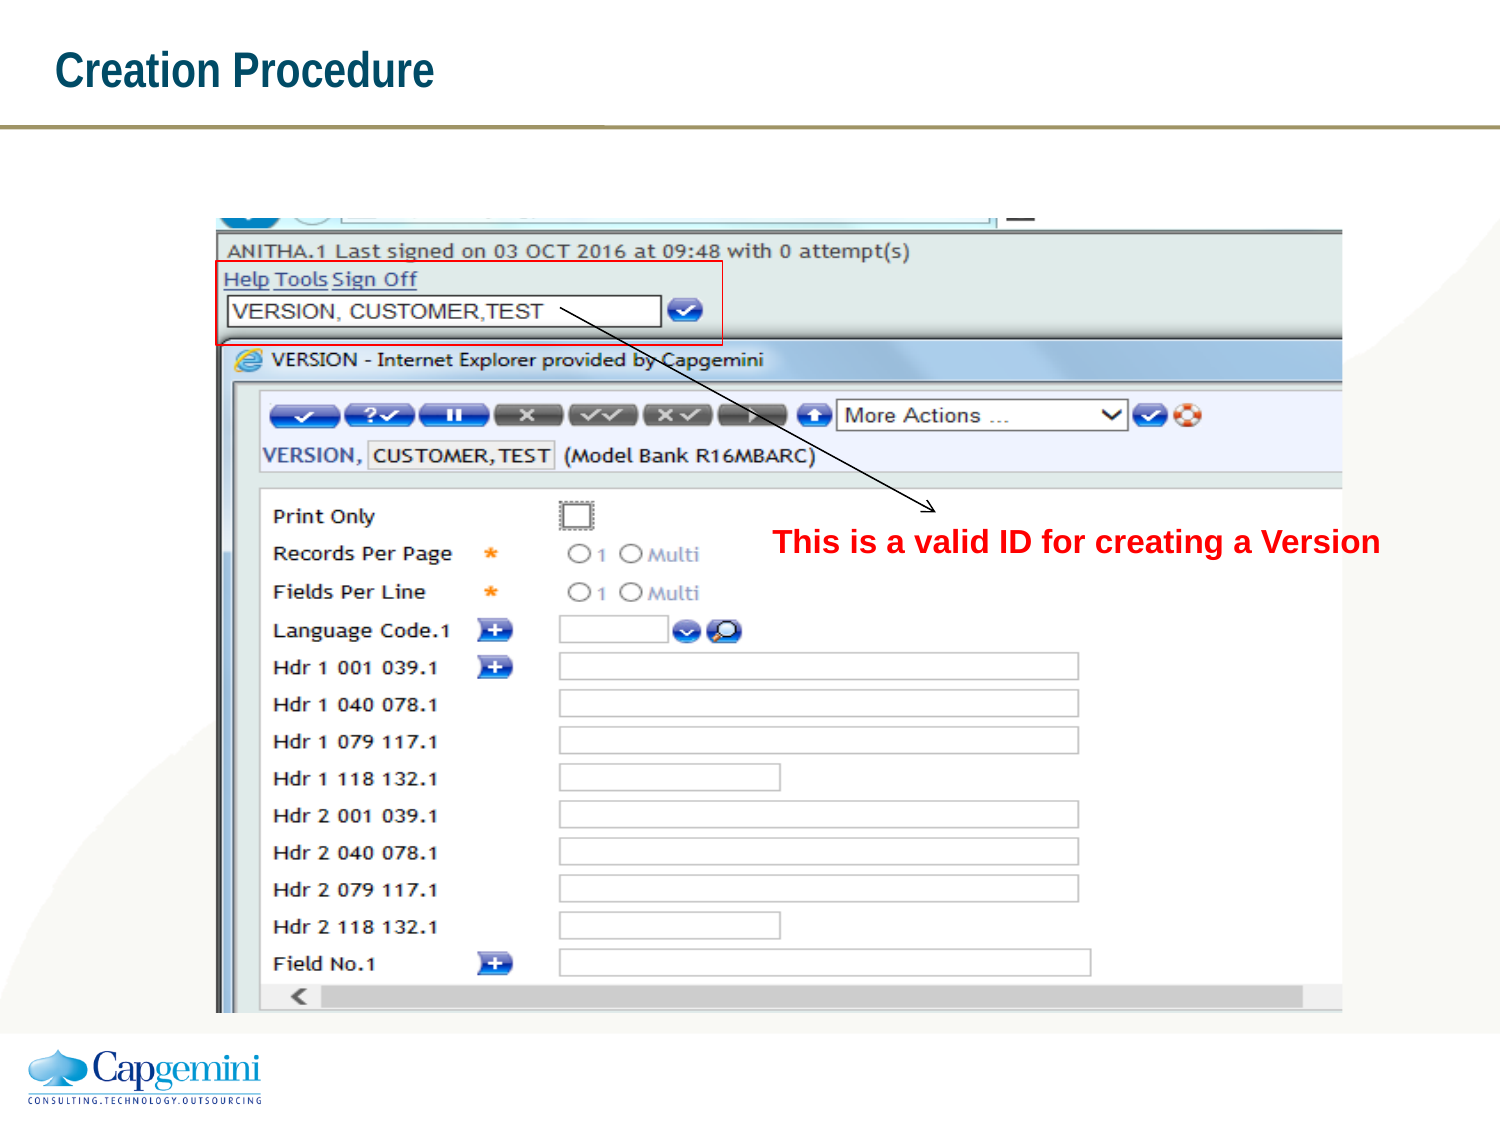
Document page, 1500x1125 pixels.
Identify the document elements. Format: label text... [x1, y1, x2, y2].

text_box This is a valid ID for creating a Version [1346, 512, 1455, 568]
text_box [559, 307, 937, 513]
picture [0, 0, 1500, 125]
title Creation Procedure [39, 22, 1470, 113]
picture [0, 130, 1500, 1125]
